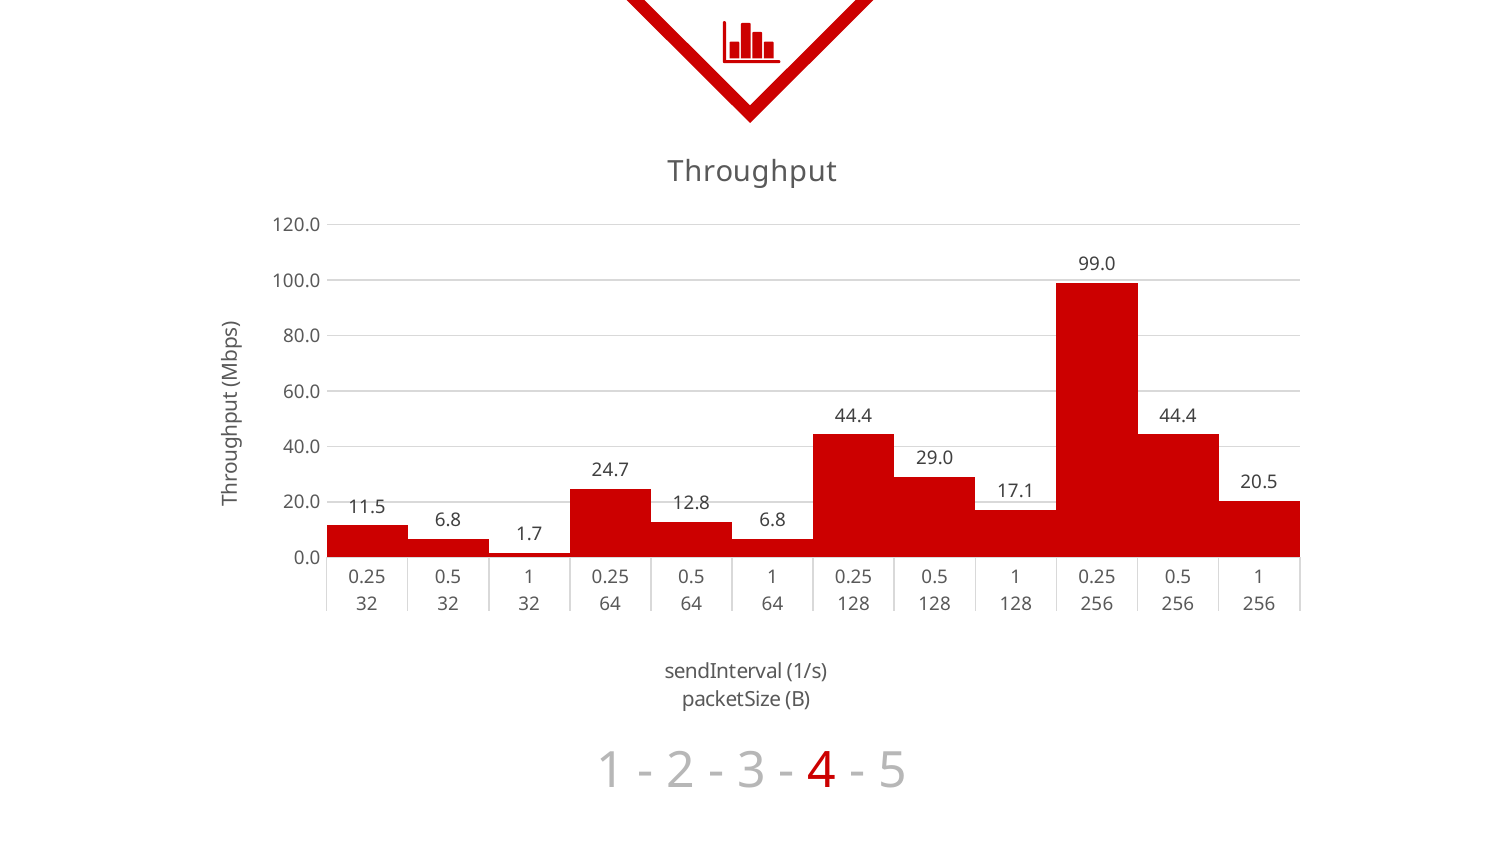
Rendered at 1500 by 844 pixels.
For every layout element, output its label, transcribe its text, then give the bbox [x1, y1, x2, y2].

text_box 1 - 2 - 3 - 4 - 5 [350, 731, 1153, 844]
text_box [722, 20, 781, 64]
chart [181, 120, 1323, 723]
